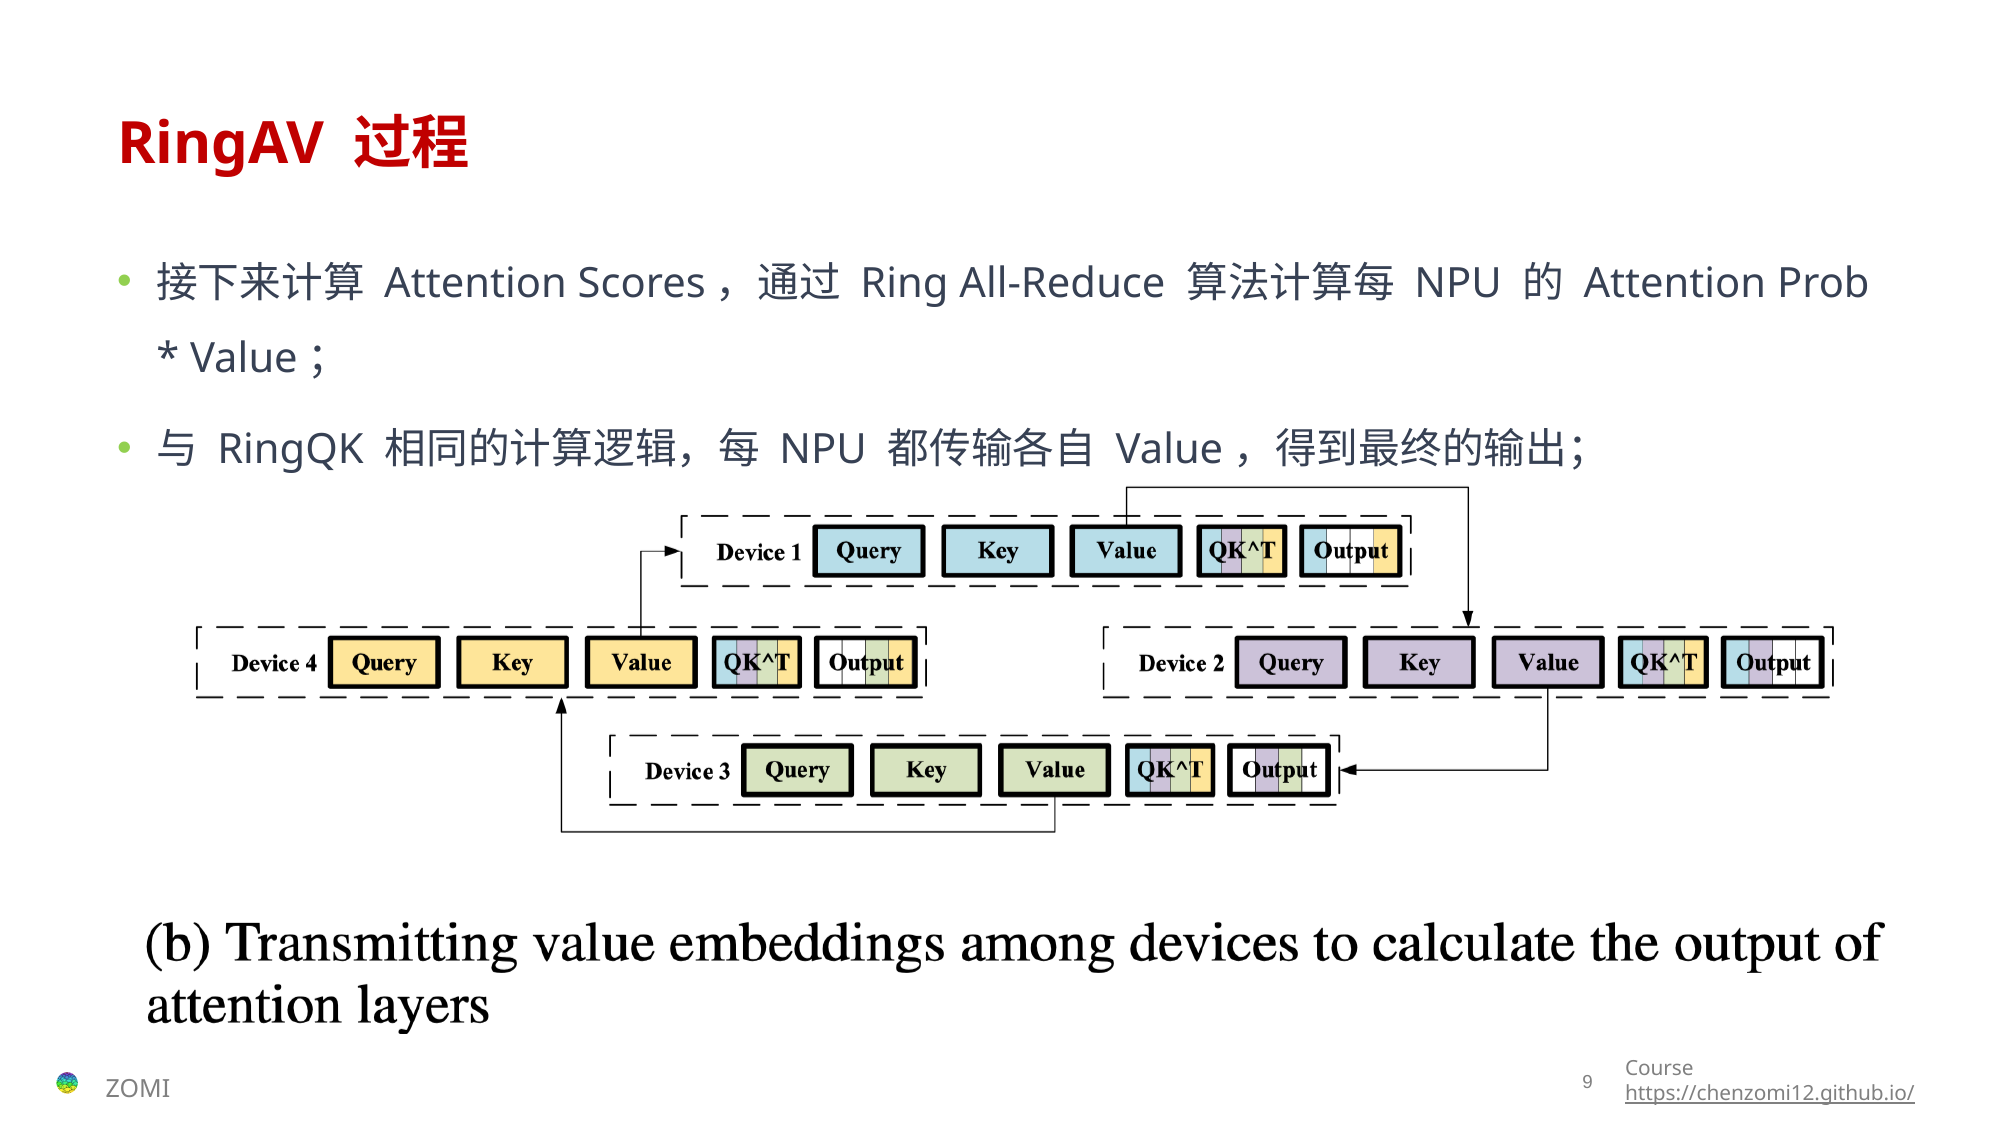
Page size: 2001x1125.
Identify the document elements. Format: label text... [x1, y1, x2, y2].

title RingAV 过程 [102, 91, 1901, 189]
picture [57, 1073, 77, 1093]
list 接下来计算 Attention Scores，通过 Ring All-Reduce 算法计算每 NPU 的 Attention Prob * Value； 与 RingQK 相同的计算逻辑，每 NPU 都传输各自 Value，得到最终的输出； [102, 223, 1901, 1043]
picture [126, 477, 1899, 1034]
